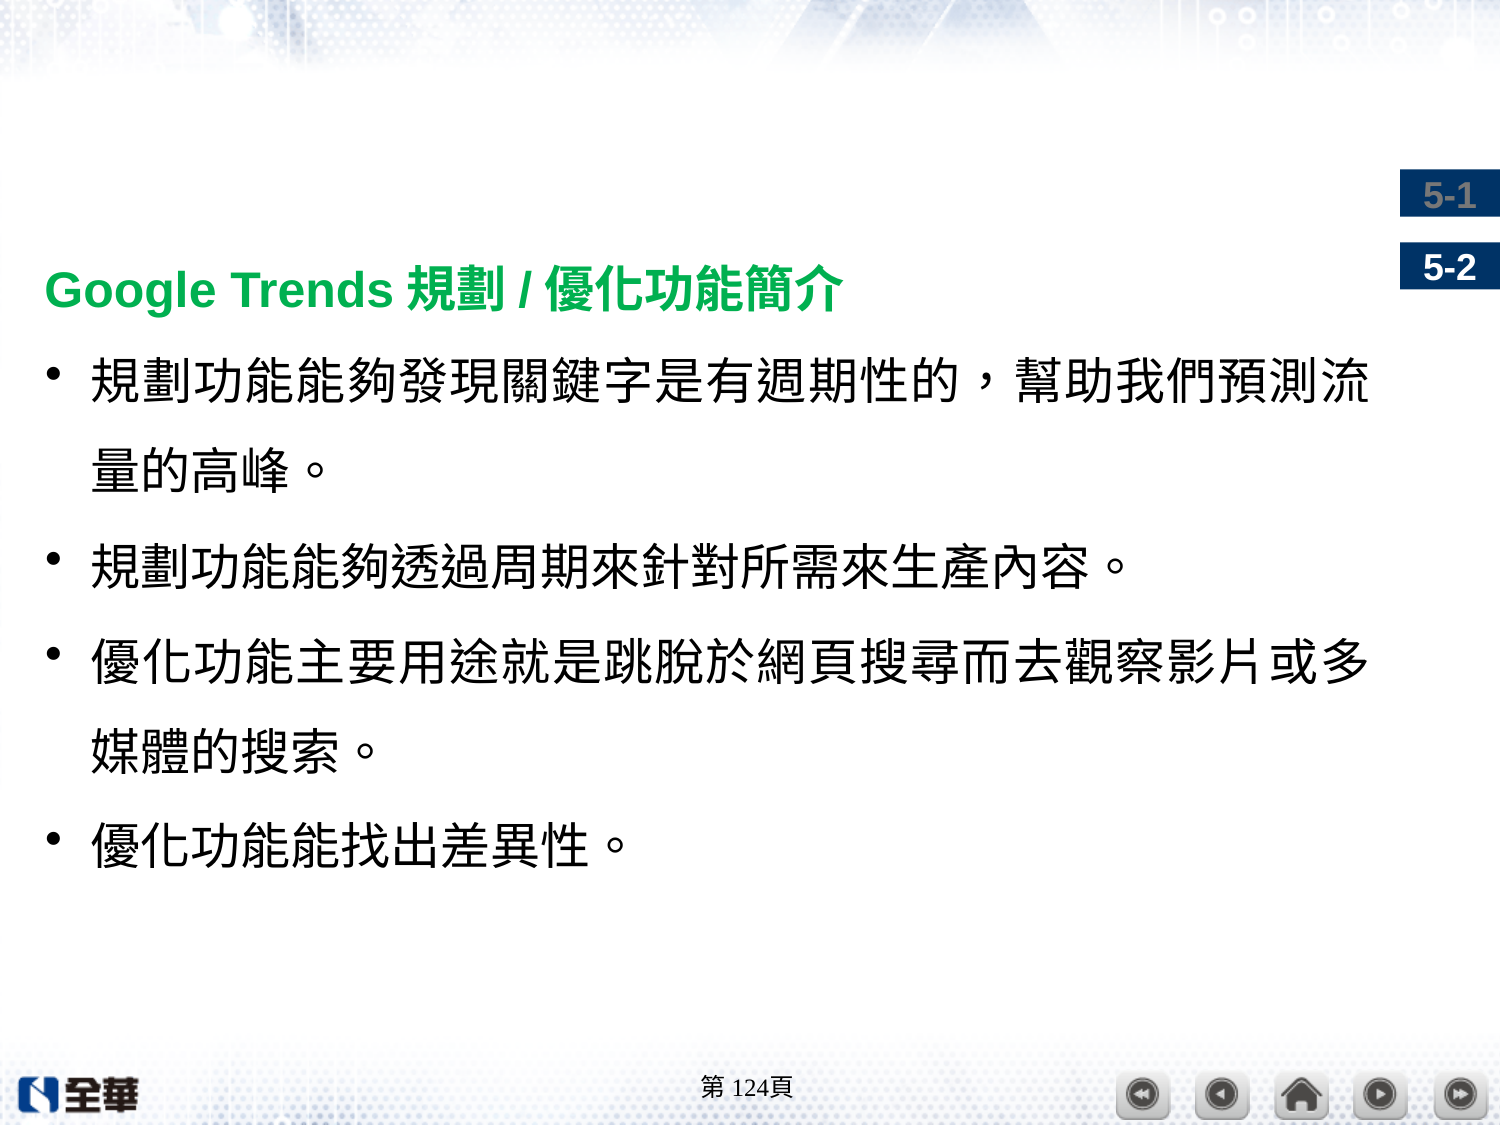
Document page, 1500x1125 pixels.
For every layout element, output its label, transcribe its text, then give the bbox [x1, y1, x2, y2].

picture [0, 0, 1500, 1125]
list Google Trends規劃/優化功能簡介 規劃功能能夠發現關鍵字是有週期性的，幫助我們預測流量的高峰。 規劃功能能夠透過周期來針對所需來生產內容。 優化功能主要用途就是跳脫於網頁搜尋而去觀察影片或多媒體的搜索。 優化功能能找出差異性。 [29, 219, 1386, 1048]
